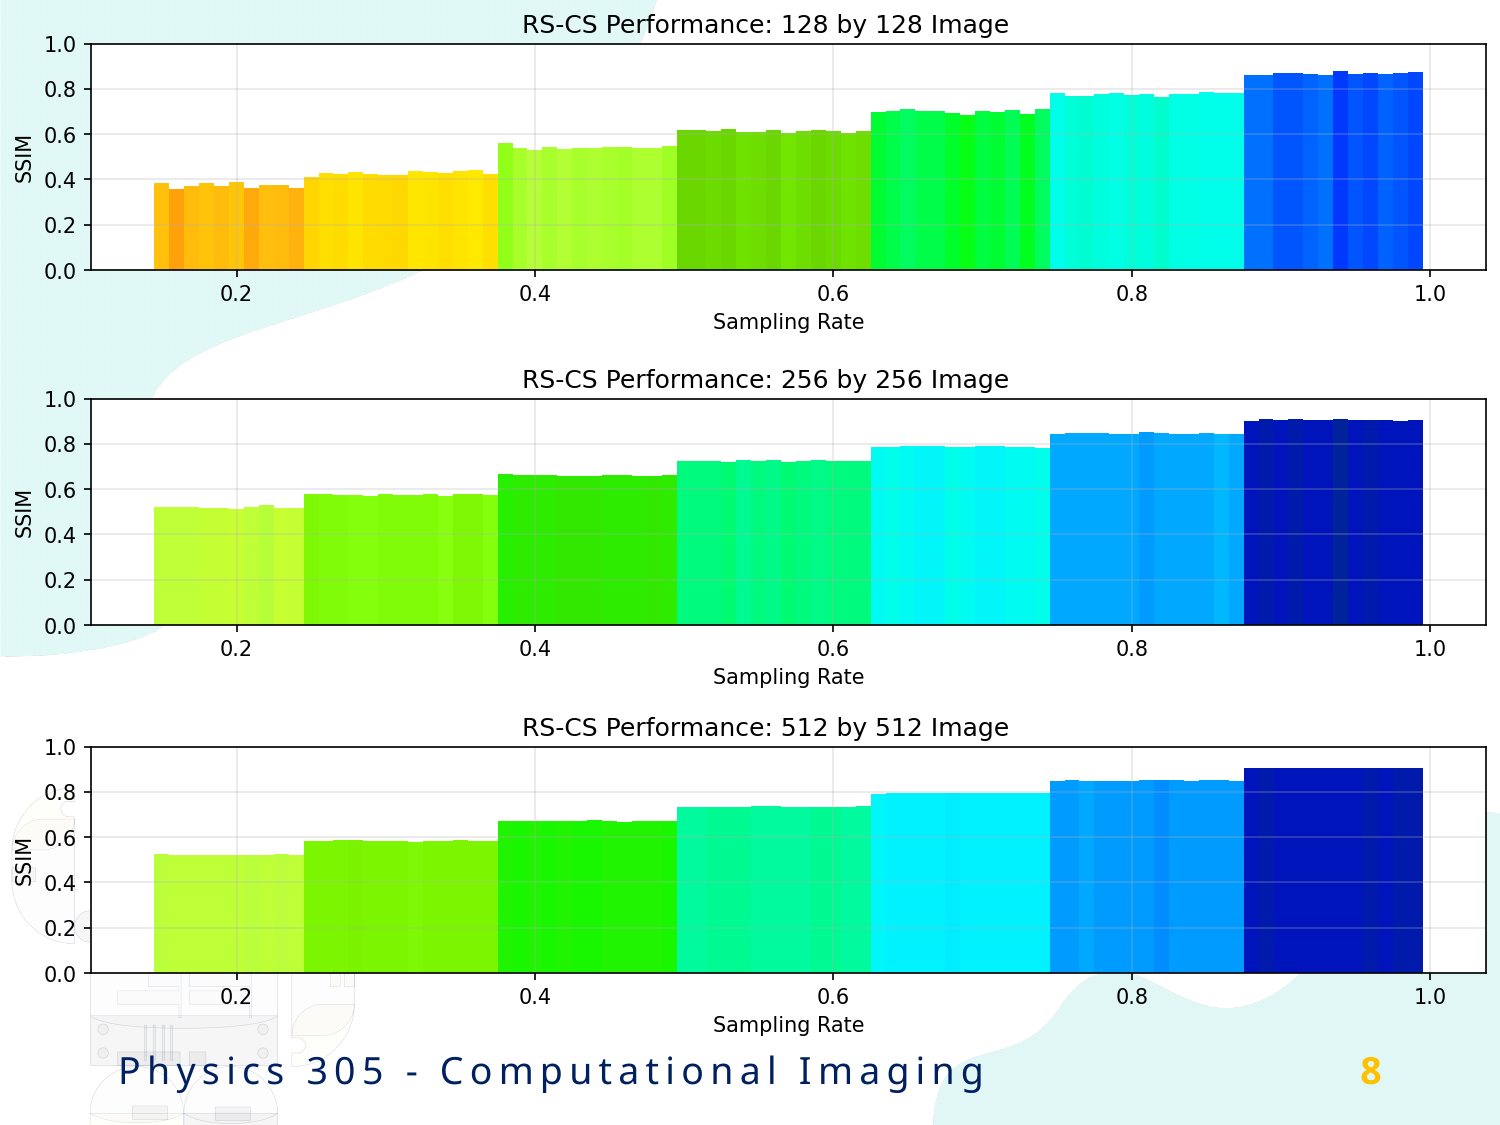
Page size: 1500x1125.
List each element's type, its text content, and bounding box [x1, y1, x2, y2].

footer Physics 305 - Computational Imaging [103, 1052, 1222, 1103]
slide_number 8 [1244, 1052, 1397, 1103]
picture [0, 0, 1500, 1125]
